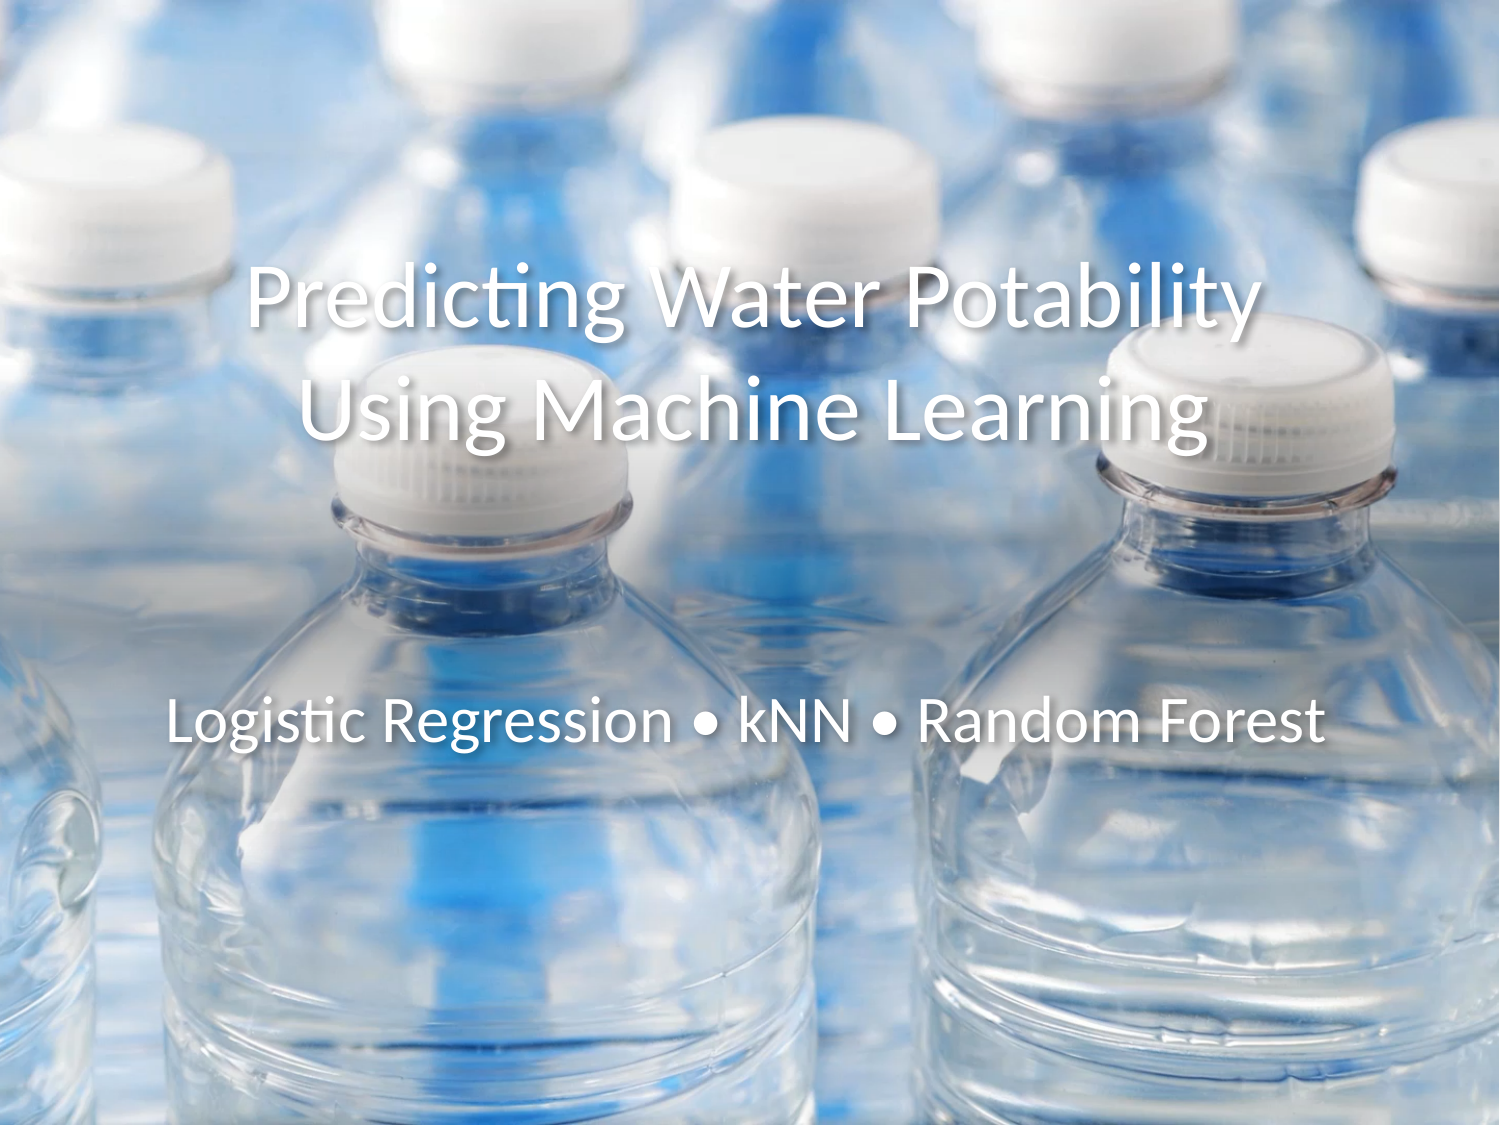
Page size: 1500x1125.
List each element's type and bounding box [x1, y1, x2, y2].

text_box [0, 0, 1500, 1125]
